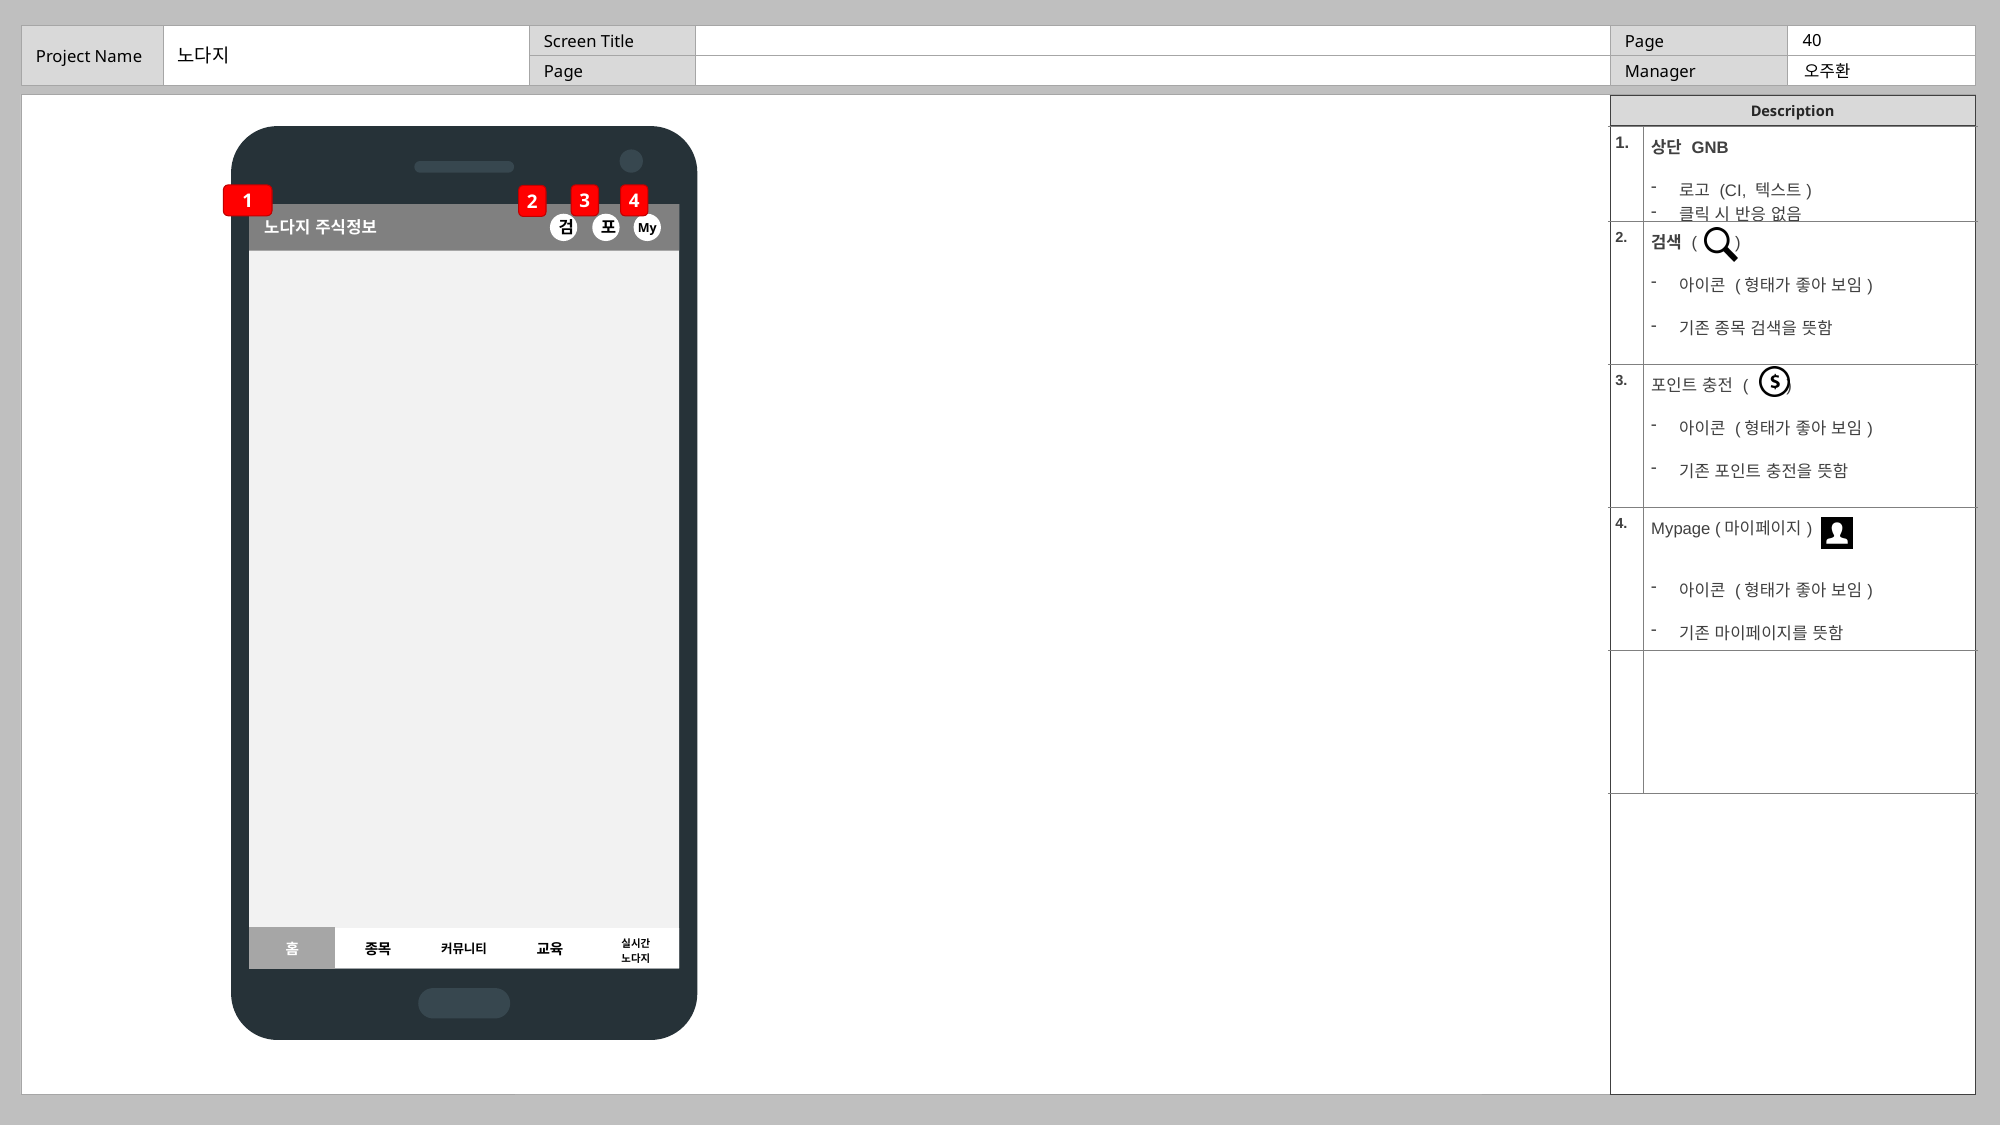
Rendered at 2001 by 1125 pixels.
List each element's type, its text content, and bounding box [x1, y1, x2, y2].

list 노다지 [162, 26, 529, 86]
table_cell 검색 ( ) 아이콘 (형태가 좋아 보임) 기존 종목 검색을 뜻함 [1644, 222, 1978, 364]
table_cell 3. [1608, 365, 1643, 507]
table_cell [1608, 651, 1643, 793]
table_cell 2. [1608, 222, 1643, 364]
picture [1704, 227, 1738, 262]
table_header 1. [1608, 127, 1643, 221]
table_header 상단 GNB 로고 (CI, 텍스트) 클릭 시 반응 없음 [1644, 127, 1978, 221]
picture [1821, 517, 1853, 550]
table_cell Mypage (마이페이지) 아이콘 (형태가 좋아 보임) 기존 마이페이지를 뜻함 [1644, 508, 1978, 650]
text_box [231, 126, 698, 1040]
table_cell 4. [1608, 508, 1643, 650]
table_cell 포인트 충전 ( ) 아이콘 (형태가 좋아 보임) 기존 포인트 충전을 뜻함 [1644, 365, 1978, 507]
text_box 1 [222, 183, 231, 217]
list 오주환 [1789, 59, 1976, 85]
table_cell [1644, 651, 1978, 793]
picture [1759, 366, 1790, 397]
